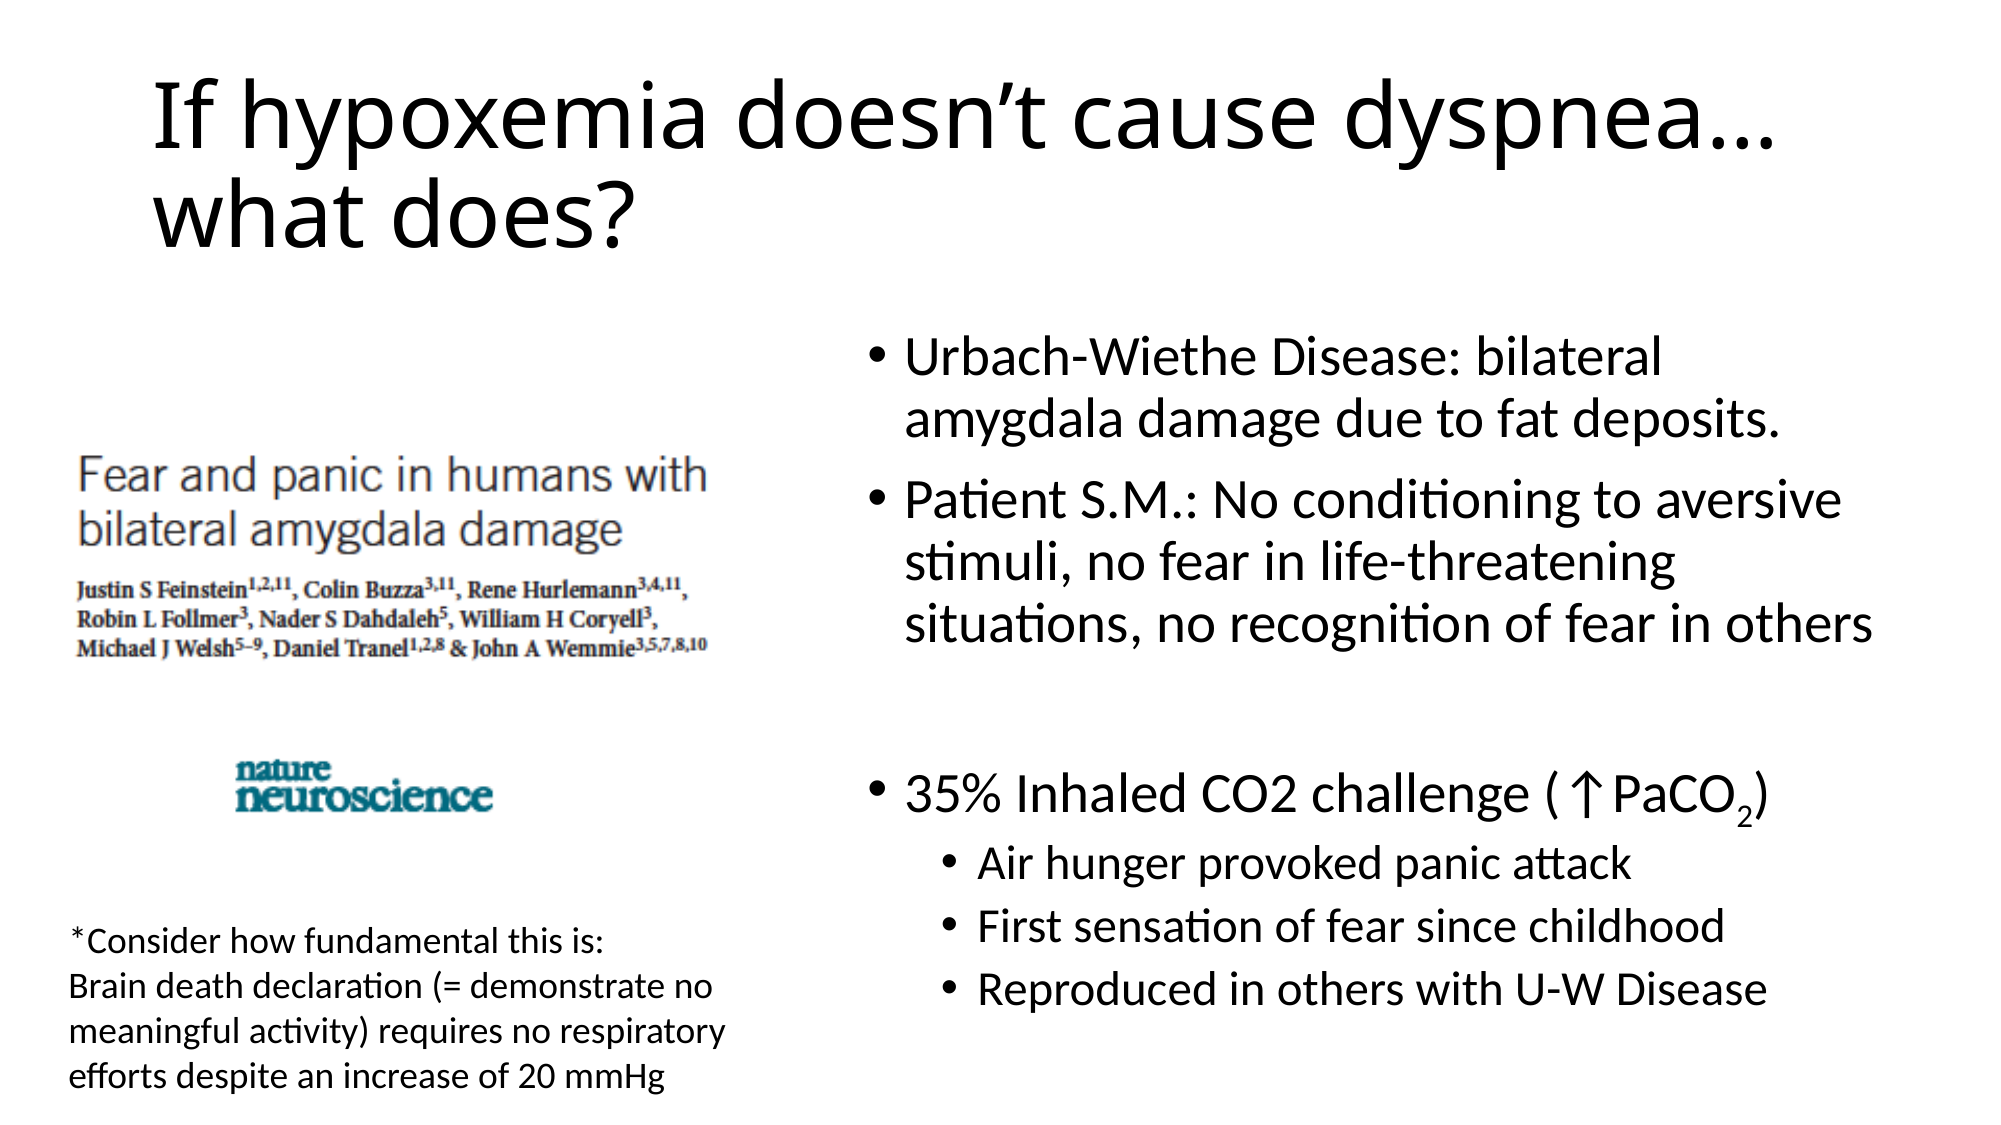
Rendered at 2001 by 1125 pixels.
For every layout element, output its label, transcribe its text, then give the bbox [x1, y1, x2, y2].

text_box *Consider how fundamental this is: Brain death declaration (= demonstrate no meaningful activity) requires no respiratory efforts despite an increase of 20 mmHg [53, 908, 787, 1104]
list Urbach-Wiethe Disease: bilateral amygdala damage due to fat deposits. Patient S.M.: No conditioning to aversive stimuli, no fear in life-threatening situations, no recognition of fear in others 35% Inhaled CO2 challenge (↑PaCO2) Air hunger provoked panic attack First sensation of fear since childhood Reproduced in others with U-W Disease [852, 318, 1891, 1033]
picture [184, 722, 535, 849]
picture [61, 429, 729, 676]
title If hypoxemia doesn’t cause dyspnea… what does? [137, 59, 1863, 278]
